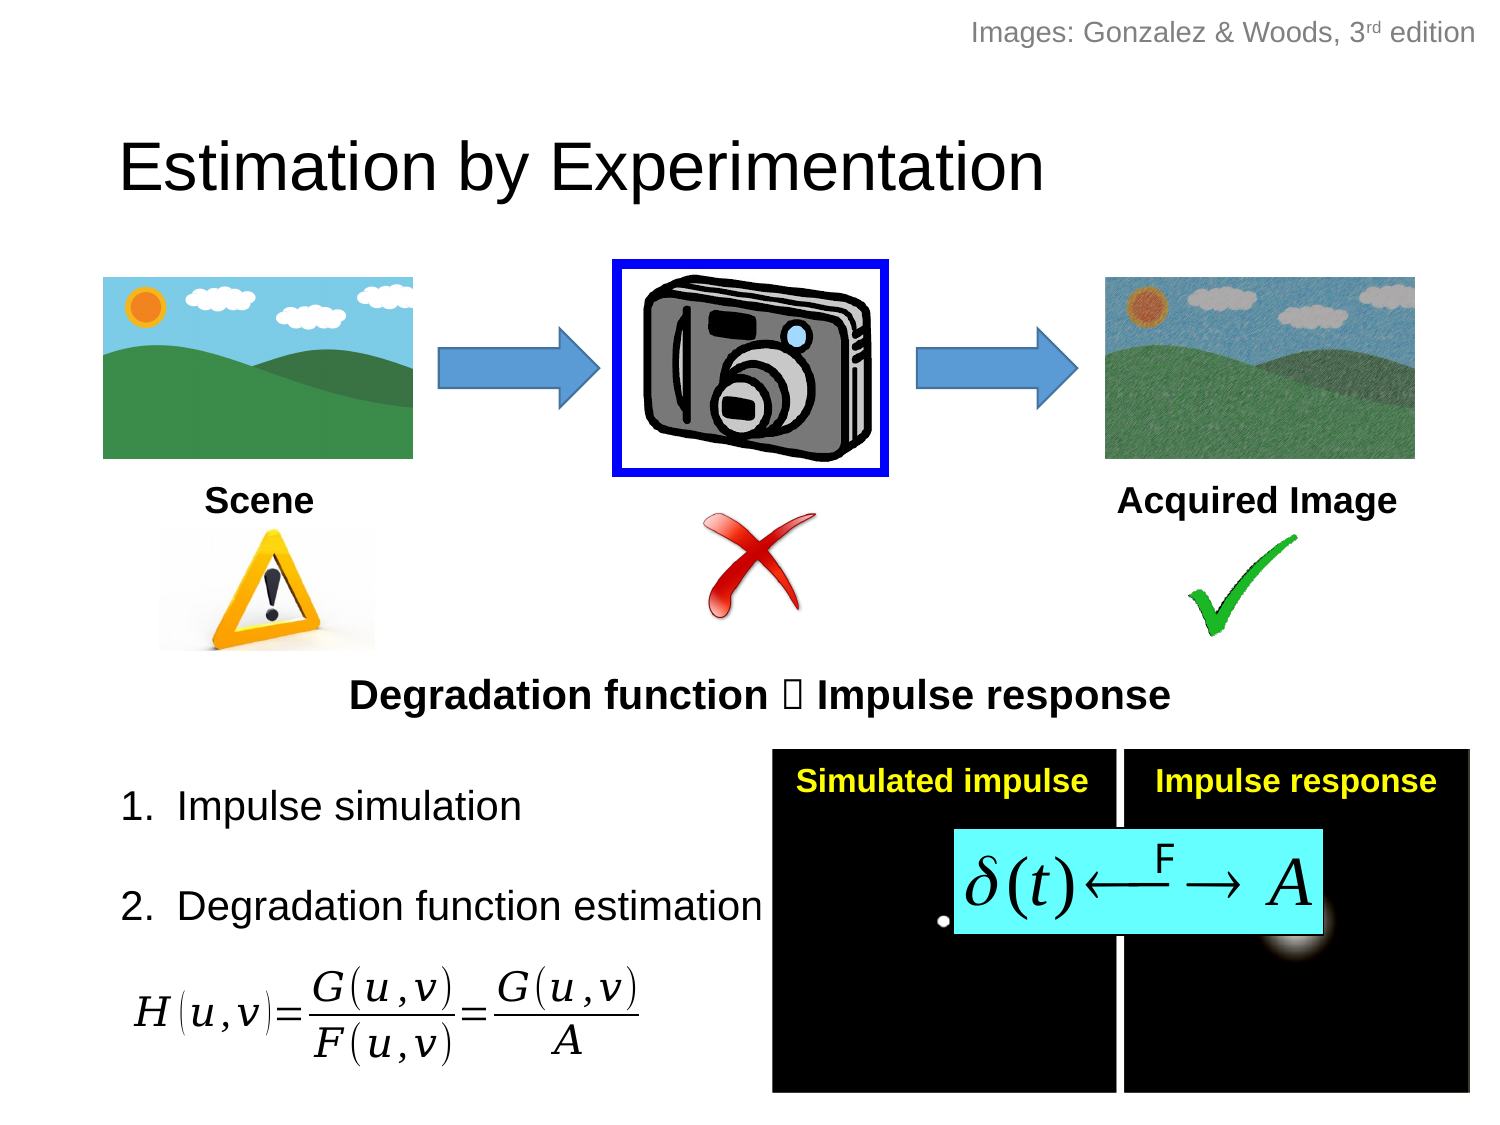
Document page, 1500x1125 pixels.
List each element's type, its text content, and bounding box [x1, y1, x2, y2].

text_box Images: Gonzalez & Woods, 3rd edition [956, 5, 1492, 56]
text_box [954, 828, 1323, 935]
picture [760, 744, 1473, 1097]
text_box Acquired Image [1101, 468, 1413, 528]
picture [103, 277, 413, 460]
picture [1105, 277, 1415, 460]
text_box Impulse simulation Degradation function estimation [105, 771, 760, 1037]
picture [159, 528, 375, 651]
picture [626, 236, 889, 630]
text_box [915, 325, 1079, 411]
text_box Degradation function  Impulse response [334, 660, 1187, 725]
title Estimation by Experimentation [103, 59, 1397, 278]
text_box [778, 752, 1455, 808]
text_box [616, 263, 626, 474]
text_box Scene [189, 469, 330, 528]
picture [1183, 528, 1301, 642]
text_box [437, 325, 601, 411]
